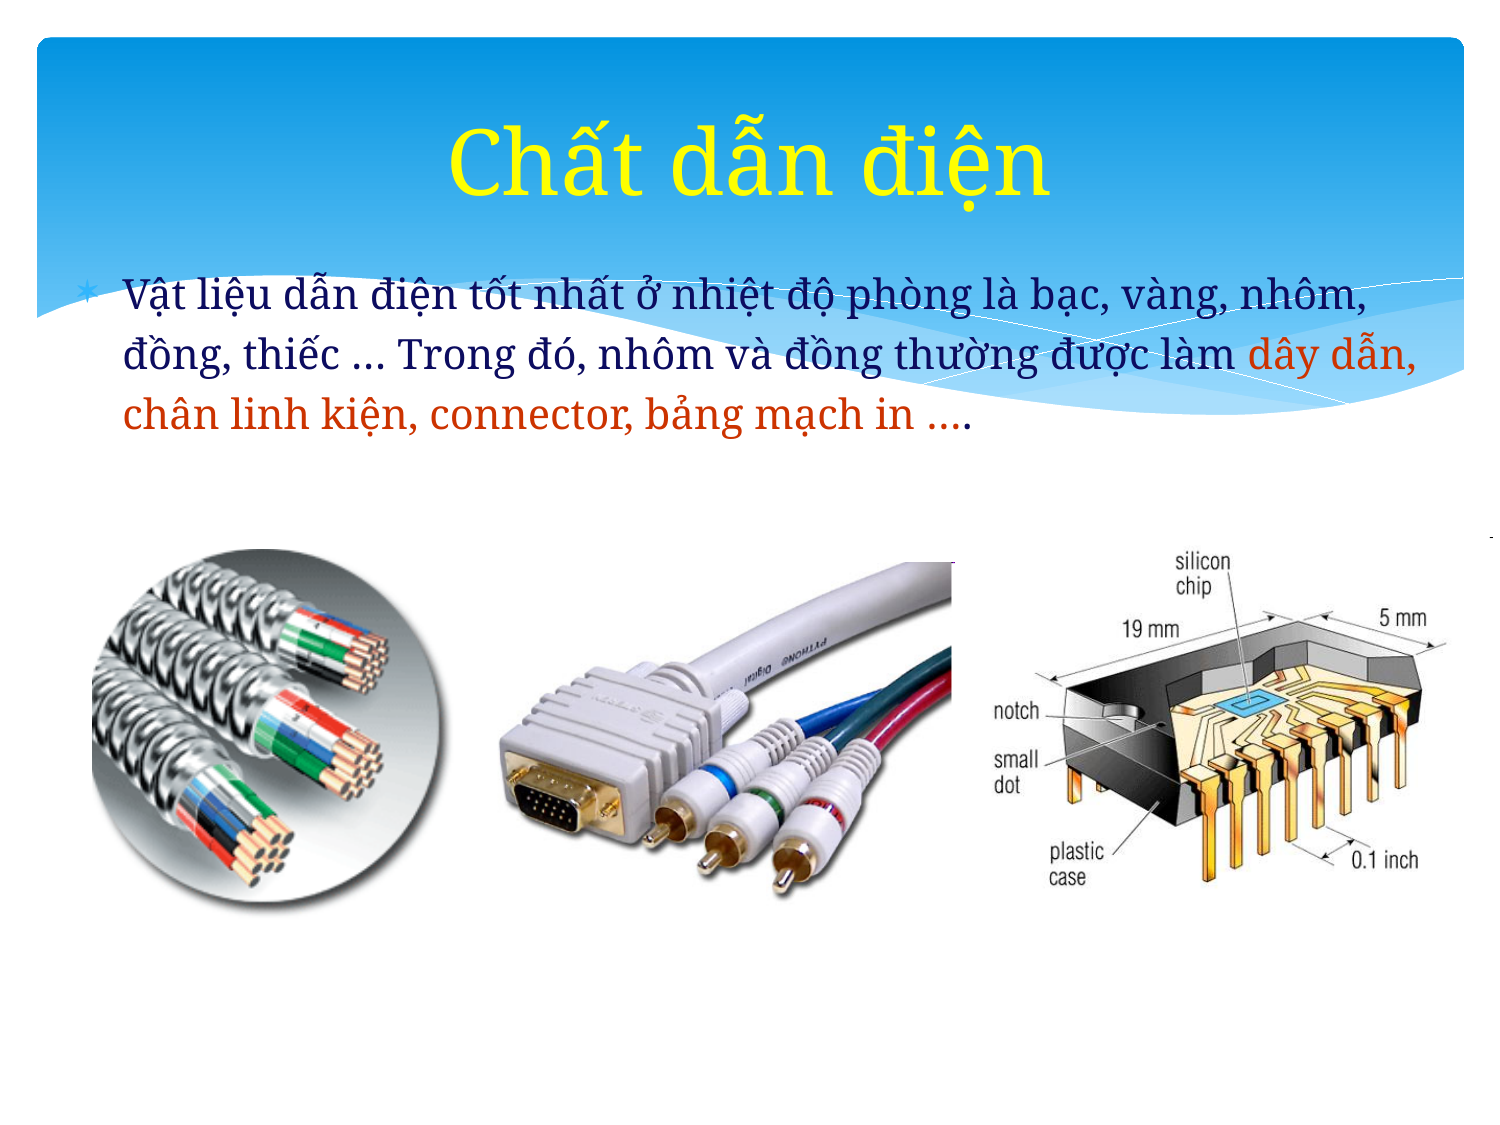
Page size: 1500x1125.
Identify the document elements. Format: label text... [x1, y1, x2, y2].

picture [78, 549, 455, 923]
title Chất dẫn điện [75, 55, 1425, 261]
list Vật liệu dẫn điện tốt nhất ở nhiệt độ phòng là bạc, vàng, nhôm, đồng, thiếc … Trong đó, nhôm và đồng thường được làm dây dẫn, chân linh kiện, connector, bảng mạch in …. [62, 249, 1450, 1005]
picture [492, 537, 1493, 910]
